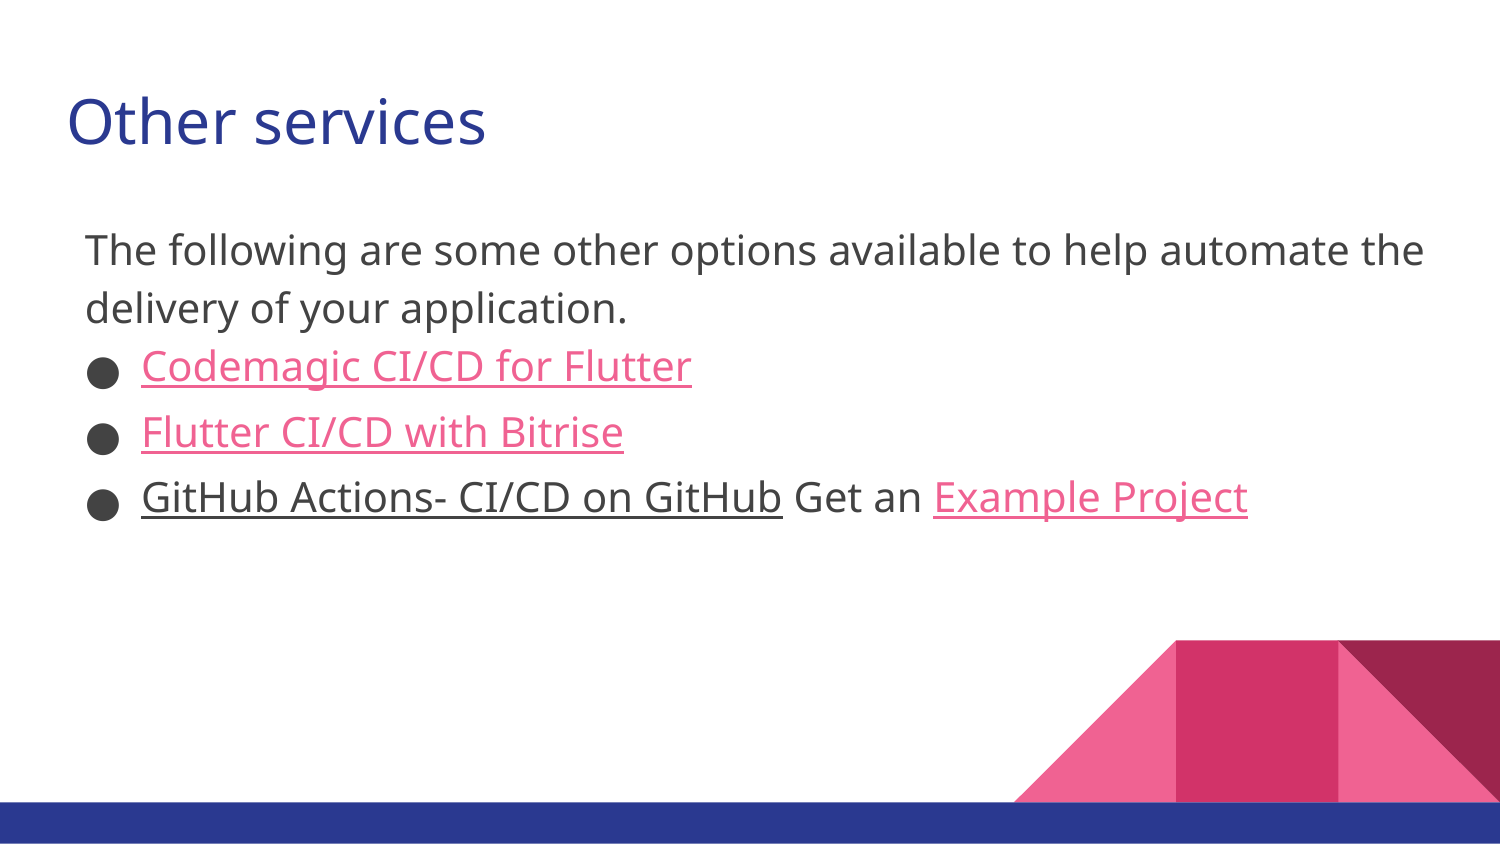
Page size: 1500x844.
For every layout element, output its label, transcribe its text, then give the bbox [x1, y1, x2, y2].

list The following are some other options available to help automate the delivery of your application. Codemagic CI/CD for Flutter Flutter CI/CD with Bitrise GitHub Actions- CI/CD on GitHub Get an Example Project [51, 201, 1449, 750]
title Other services [51, 67, 1449, 167]
